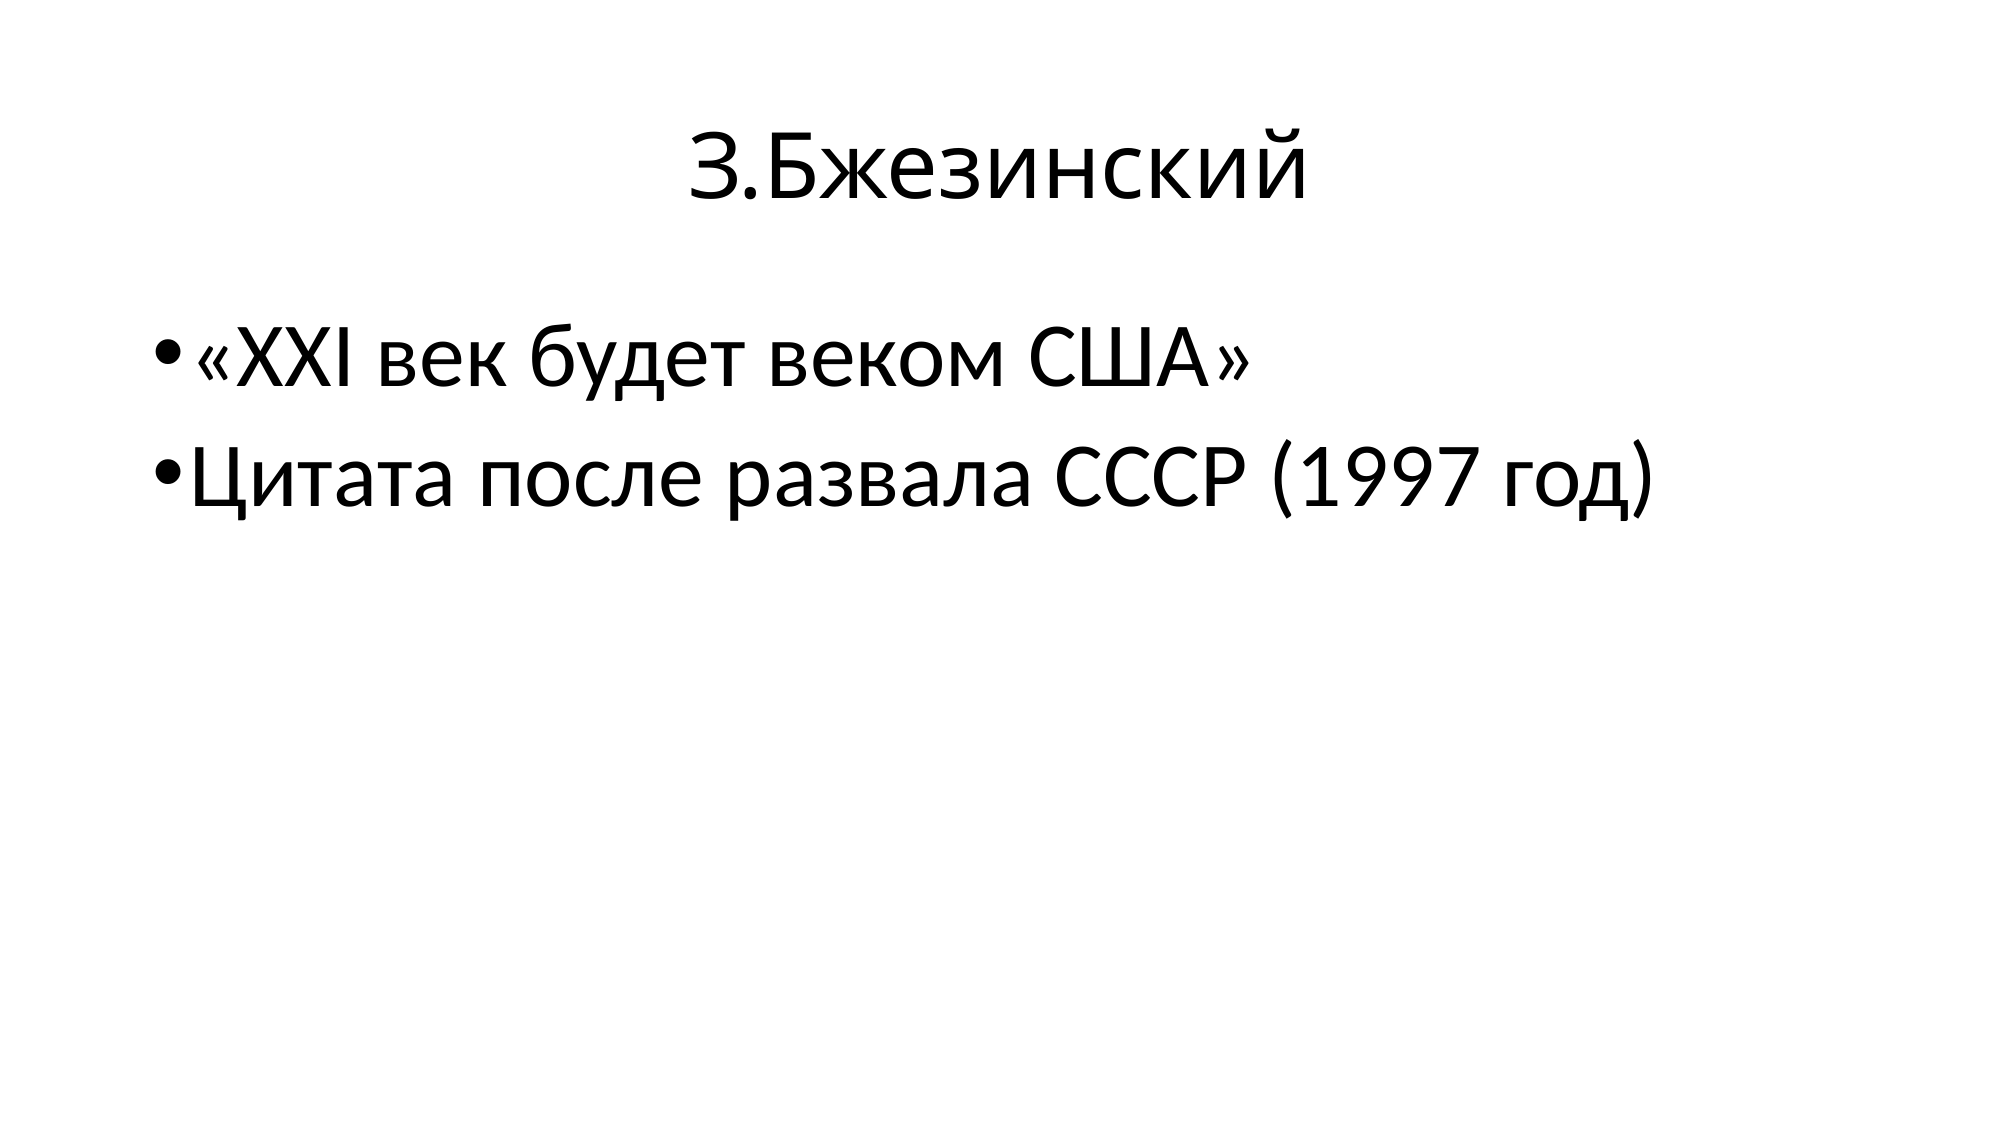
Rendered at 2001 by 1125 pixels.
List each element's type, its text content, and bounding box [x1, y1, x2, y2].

list «ХХI век будет веком США» Цитата после развала СССР (1997 год) [137, 299, 1863, 1014]
title З.Бжезинский [137, 59, 1863, 278]
